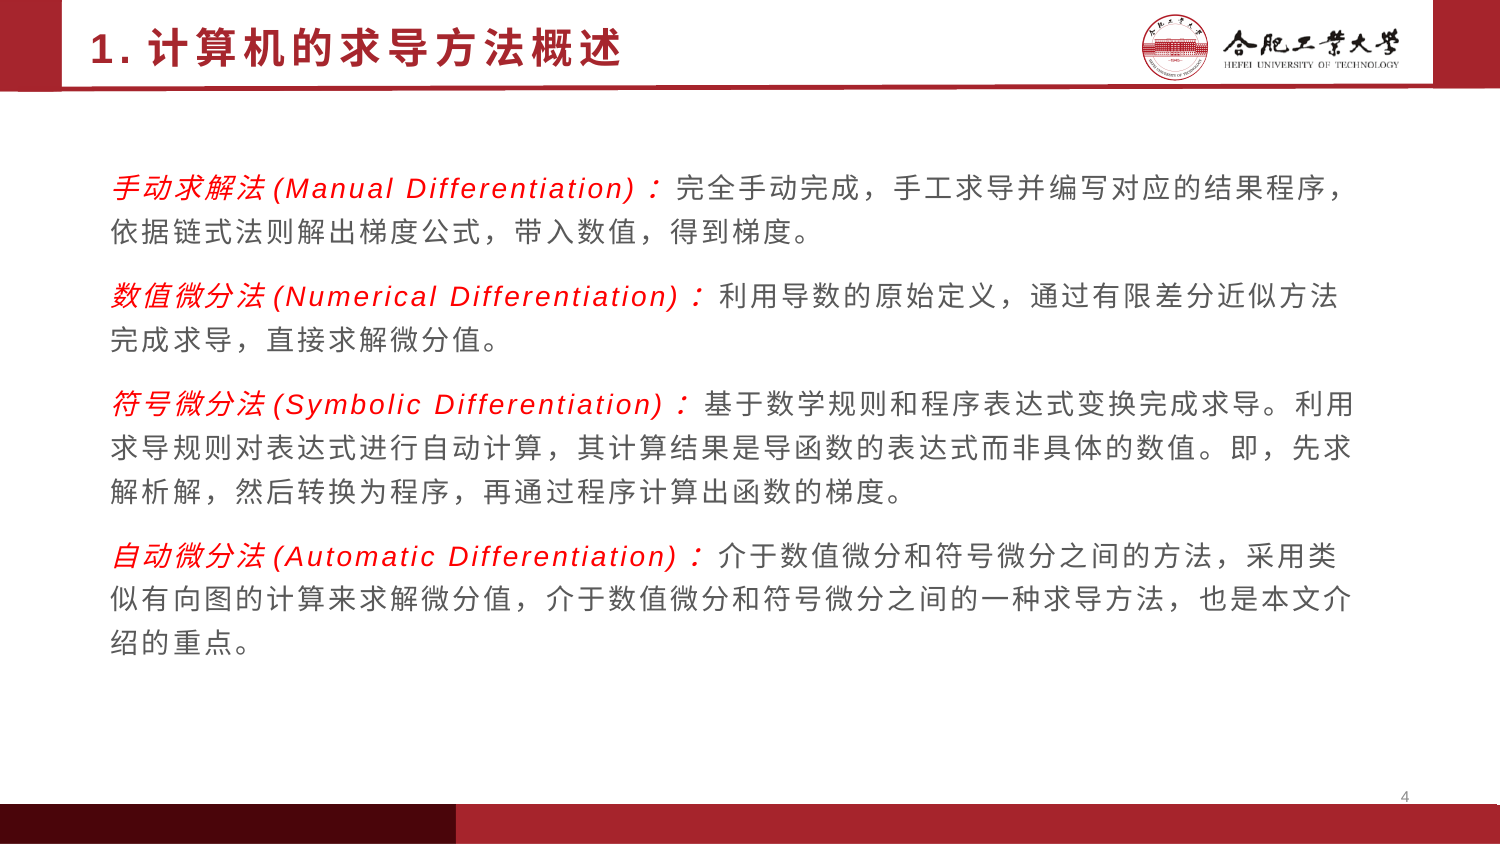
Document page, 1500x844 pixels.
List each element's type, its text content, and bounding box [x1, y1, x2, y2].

title 1.计算机的求导方法概述 [74, 12, 1032, 80]
picture [1141, 13, 1209, 81]
picture [1223, 23, 1399, 68]
picture [0, 89, 1500, 805]
list 手动求解法(Manual Differentiation)：完全手动完成，手工求导并编写对应的结果程序，依据链式法则解出梯度公式，带入数值，得到梯度。 数值微分法(Numerical Differentiation)：利用导数的原始定义，通过有限差分近似方法完成求导，直接求解微分值。 符号微分法(Symbolic Differentiation)：基于数学规则和程序表达式变换完成求导。利用求导规则对表达式进行自动计算，其计算结果是导函数的表达式而非具体的数值。即，先求解析解，然后转换为程序，再通过程序计算出函数的梯度。 自动微分法(Automatic Differentiation)：介于数值微分和符号微分之间的方法，采用类似有向图的计算来求解微分值，介于数值微分和符号微分之间的一种求导方法，也是本文介绍的重点。 [96, 153, 1383, 691]
